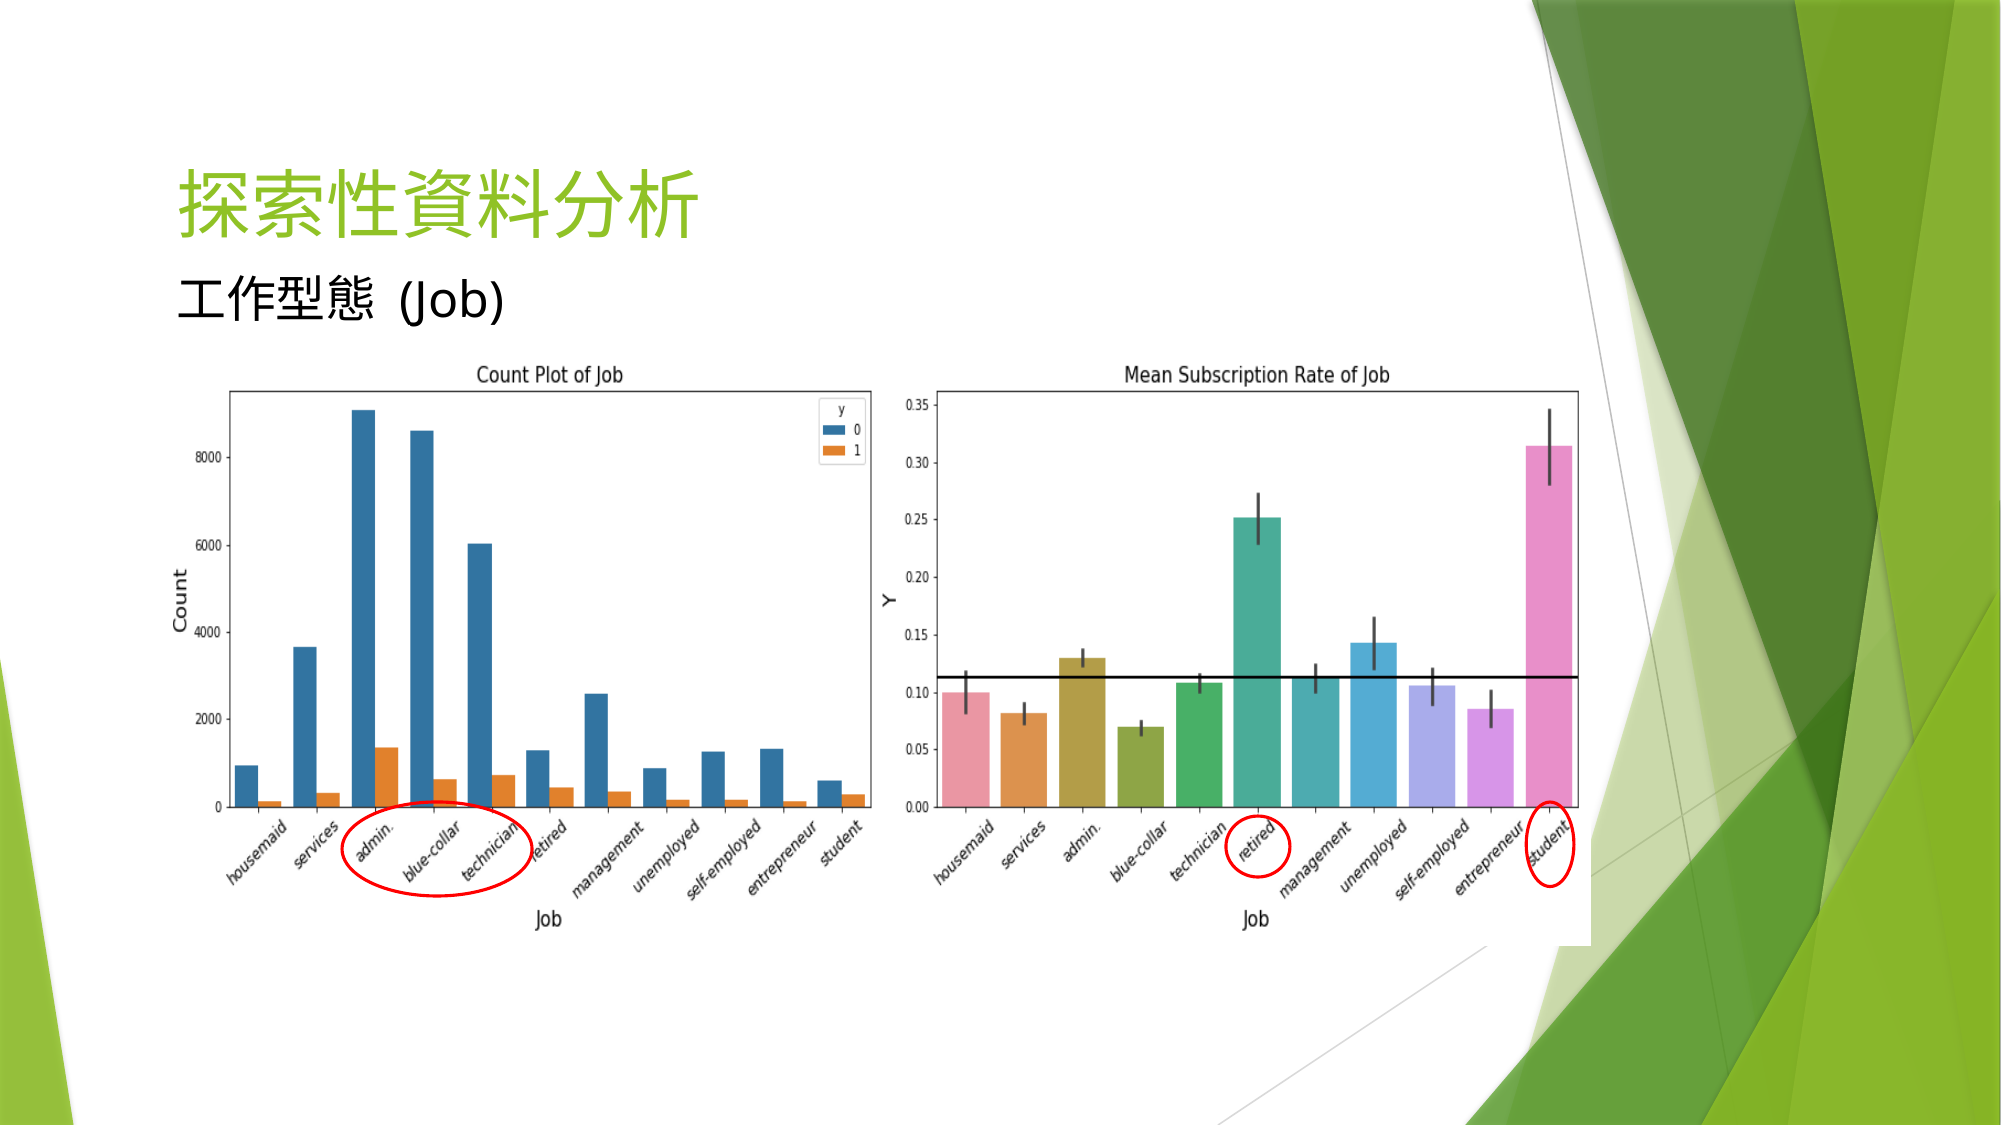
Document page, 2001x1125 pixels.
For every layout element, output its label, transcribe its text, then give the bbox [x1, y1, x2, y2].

picture [160, 351, 1591, 947]
title 探索性資料分析 [161, 150, 1058, 260]
list 工作型態 (Job) [161, 260, 903, 350]
